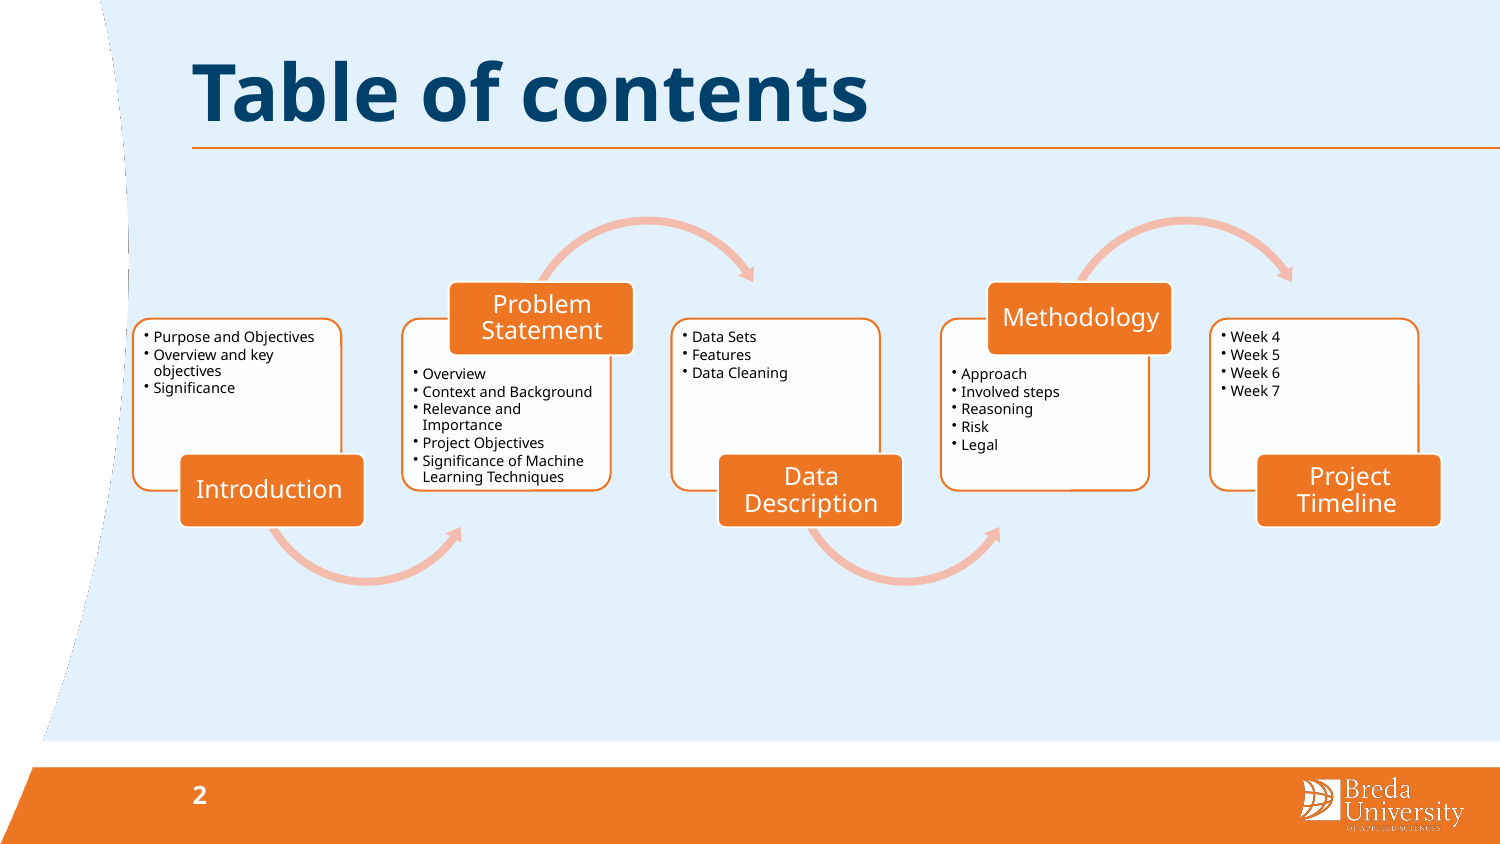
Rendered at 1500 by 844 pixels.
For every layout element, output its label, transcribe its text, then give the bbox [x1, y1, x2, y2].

title Table of contents [191, 3, 1341, 100]
slide_number 2 [177, 773, 351, 819]
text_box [132, 100, 1442, 710]
picture [0, 0, 1500, 844]
